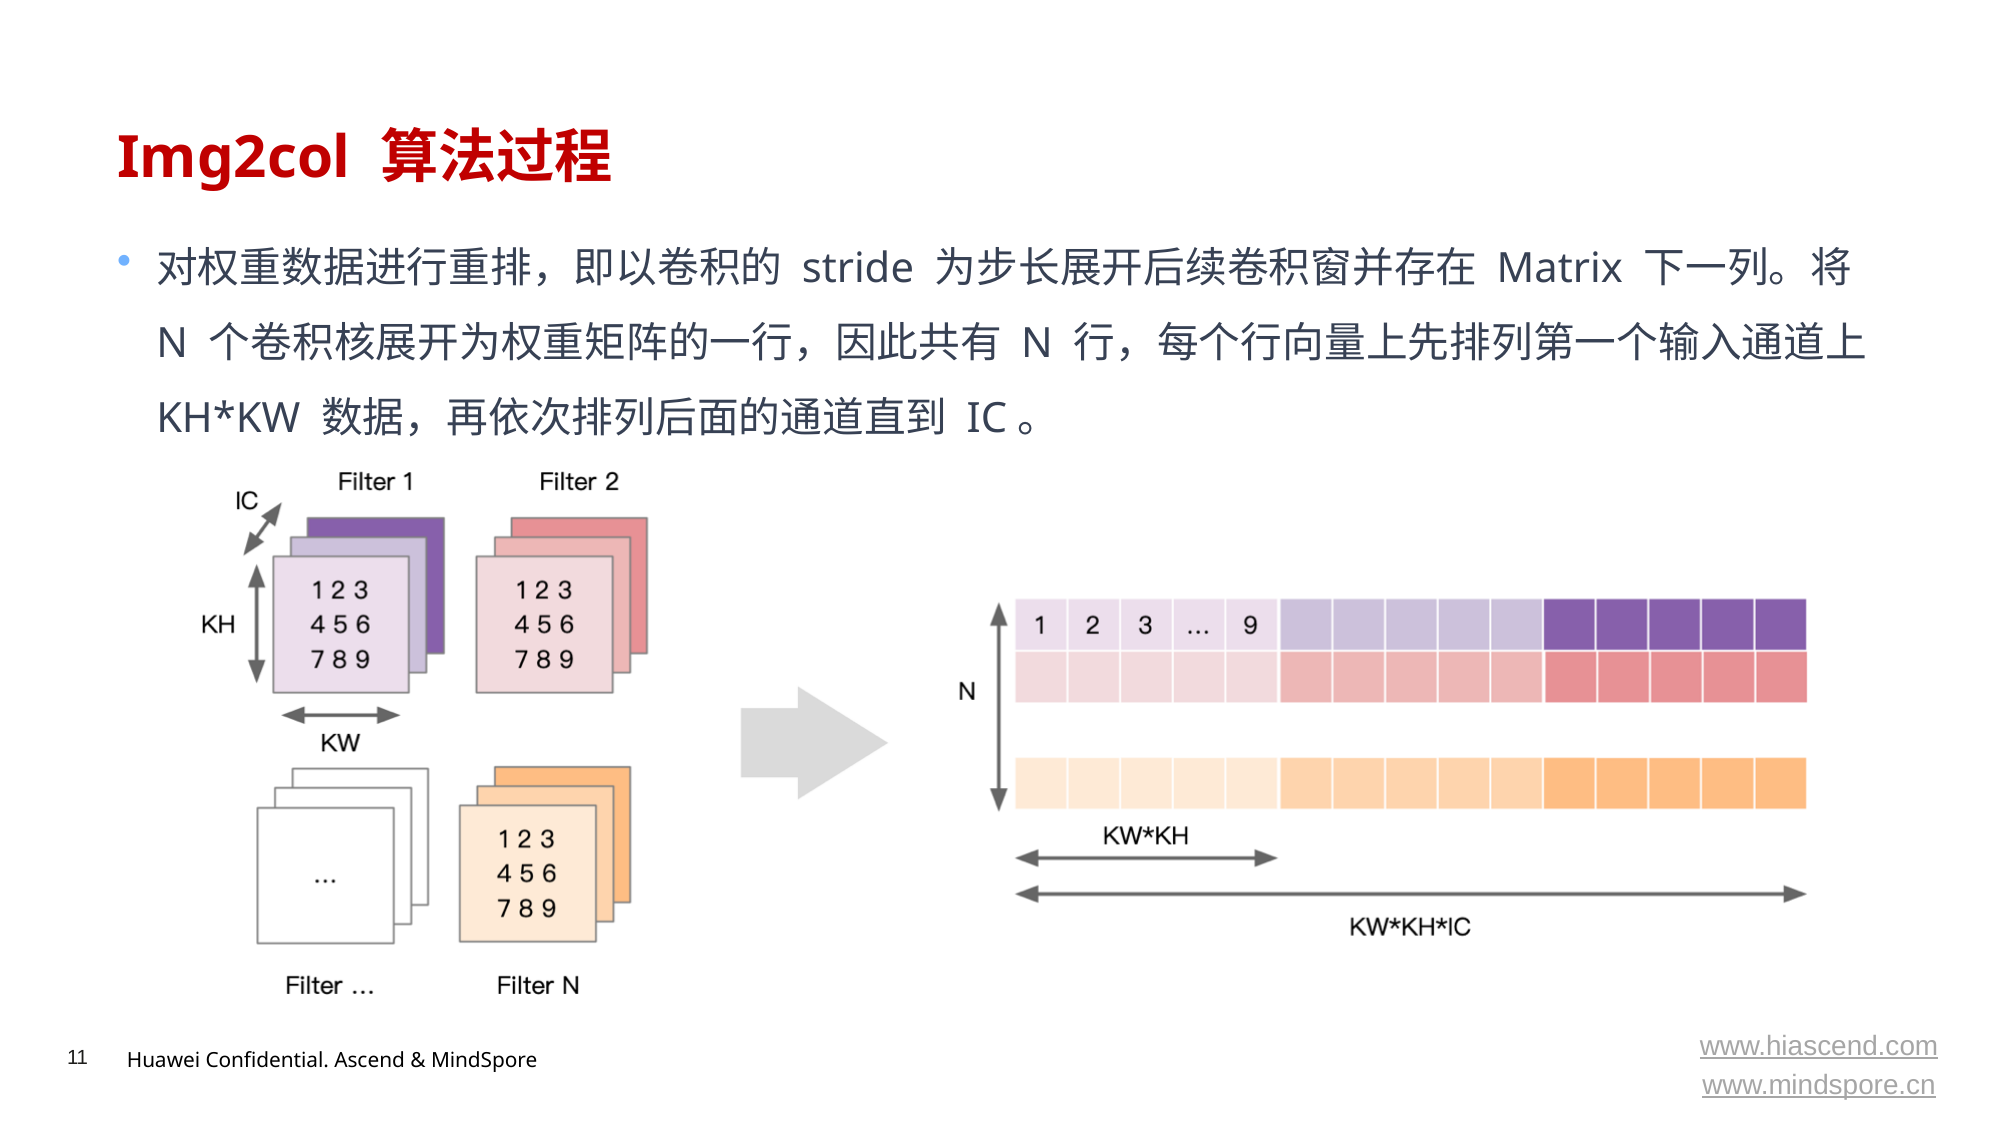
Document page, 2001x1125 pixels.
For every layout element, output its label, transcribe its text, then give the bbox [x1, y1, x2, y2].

title Img2col 算法过程 [102, 111, 1901, 209]
picture [191, 454, 1810, 1014]
list 对权重数据进行重排，即以卷积的 stride 为步长展开后续卷积窗并存在 Matrix 下一列。将 N 个卷积核展开为权重矩阵的一行，因此共有 N 行，每个行向量上先排列第一个输入通道上KH*KW 数据，再依次排列后面的通道直到 IC。 [102, 208, 1887, 965]
